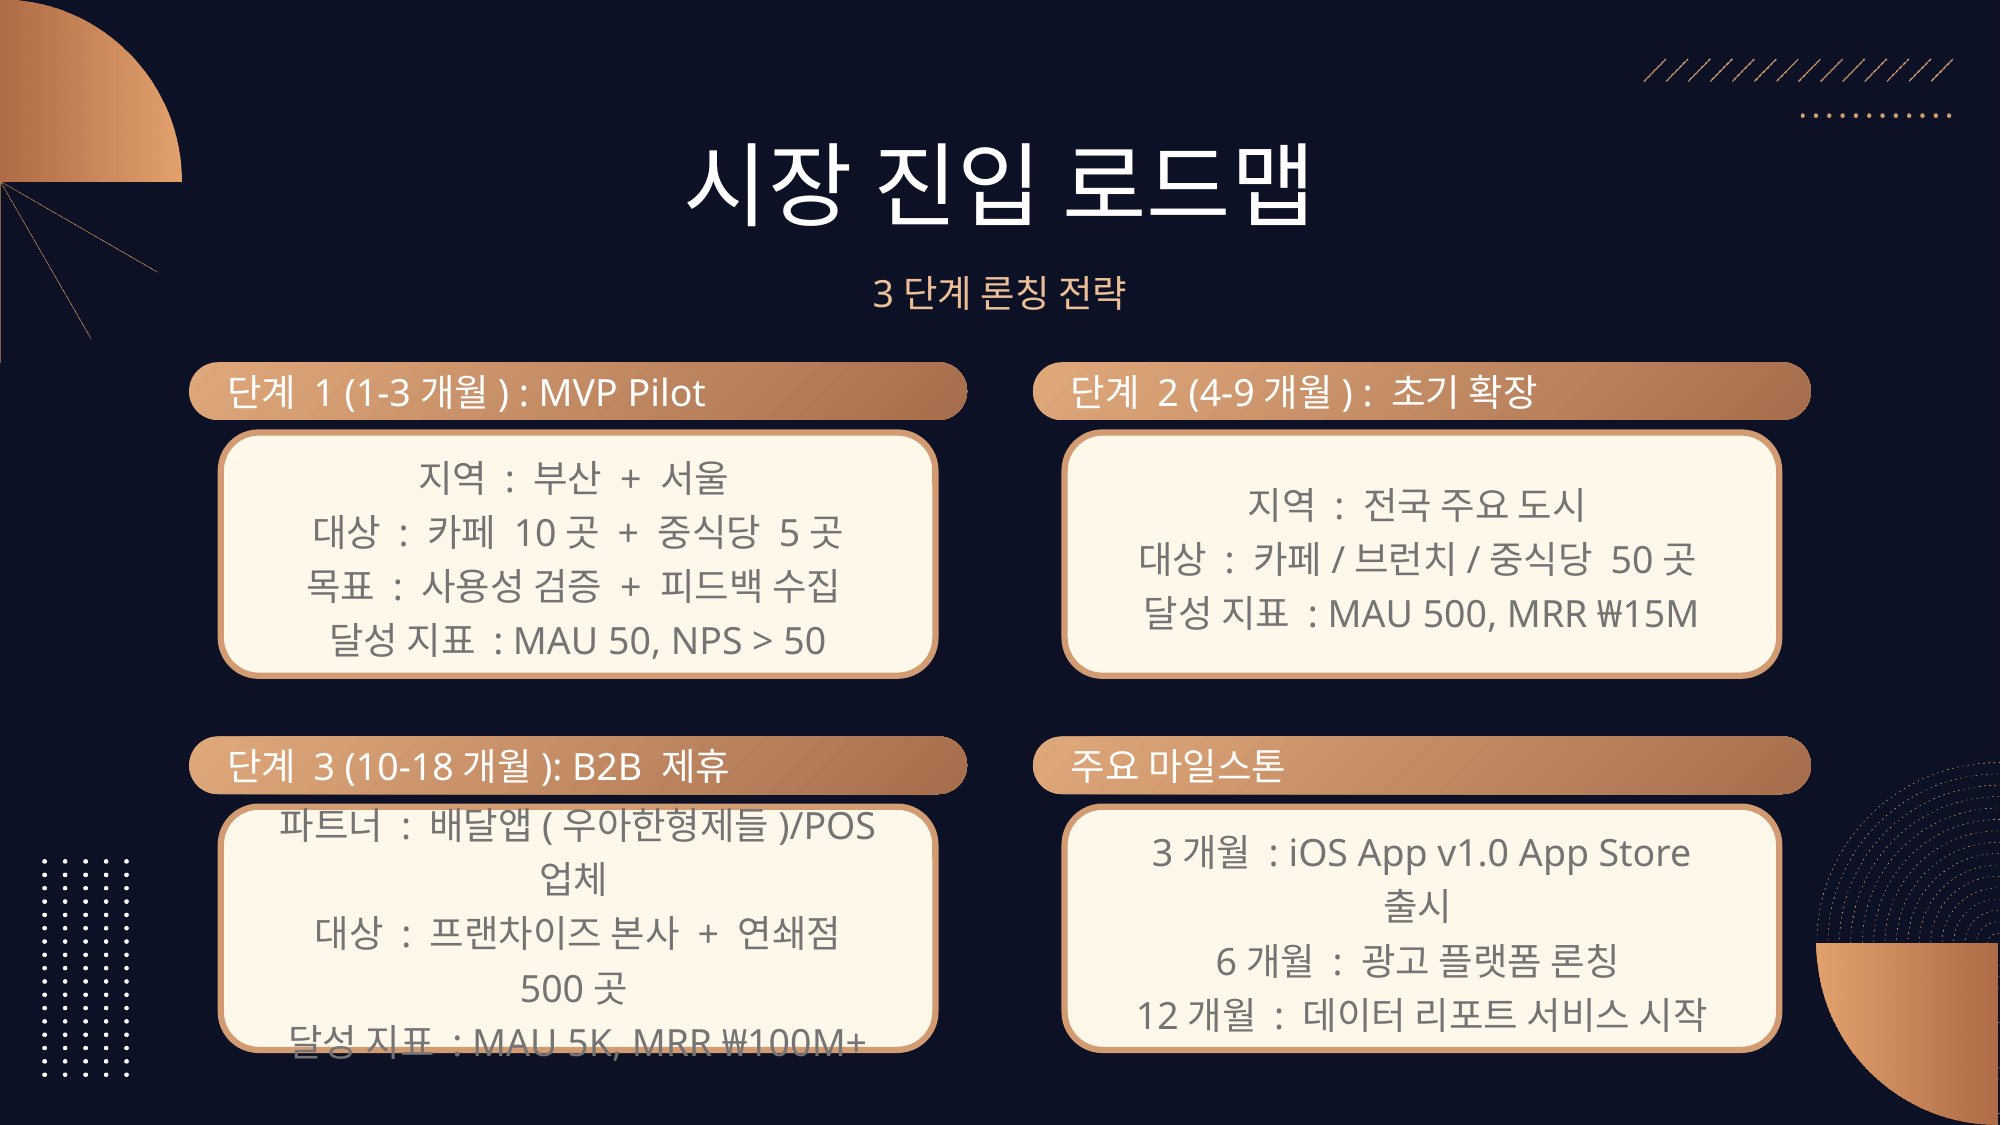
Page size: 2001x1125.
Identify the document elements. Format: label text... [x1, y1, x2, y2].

text_box 시장 진입 로드맵 [415, 120, 1585, 246]
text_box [188, 733, 968, 798]
picture [1801, 114, 1953, 125]
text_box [1032, 359, 1812, 424]
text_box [1064, 432, 1780, 676]
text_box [1032, 733, 1812, 798]
picture [1643, 58, 1953, 82]
picture [0, 0, 182, 363]
text_box 3단계 론칭 전략 [415, 262, 1585, 323]
picture [1816, 762, 2000, 1125]
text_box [188, 359, 968, 424]
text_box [1064, 806, 1780, 1051]
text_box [220, 432, 936, 676]
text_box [220, 806, 936, 1051]
picture [42, 859, 129, 1077]
